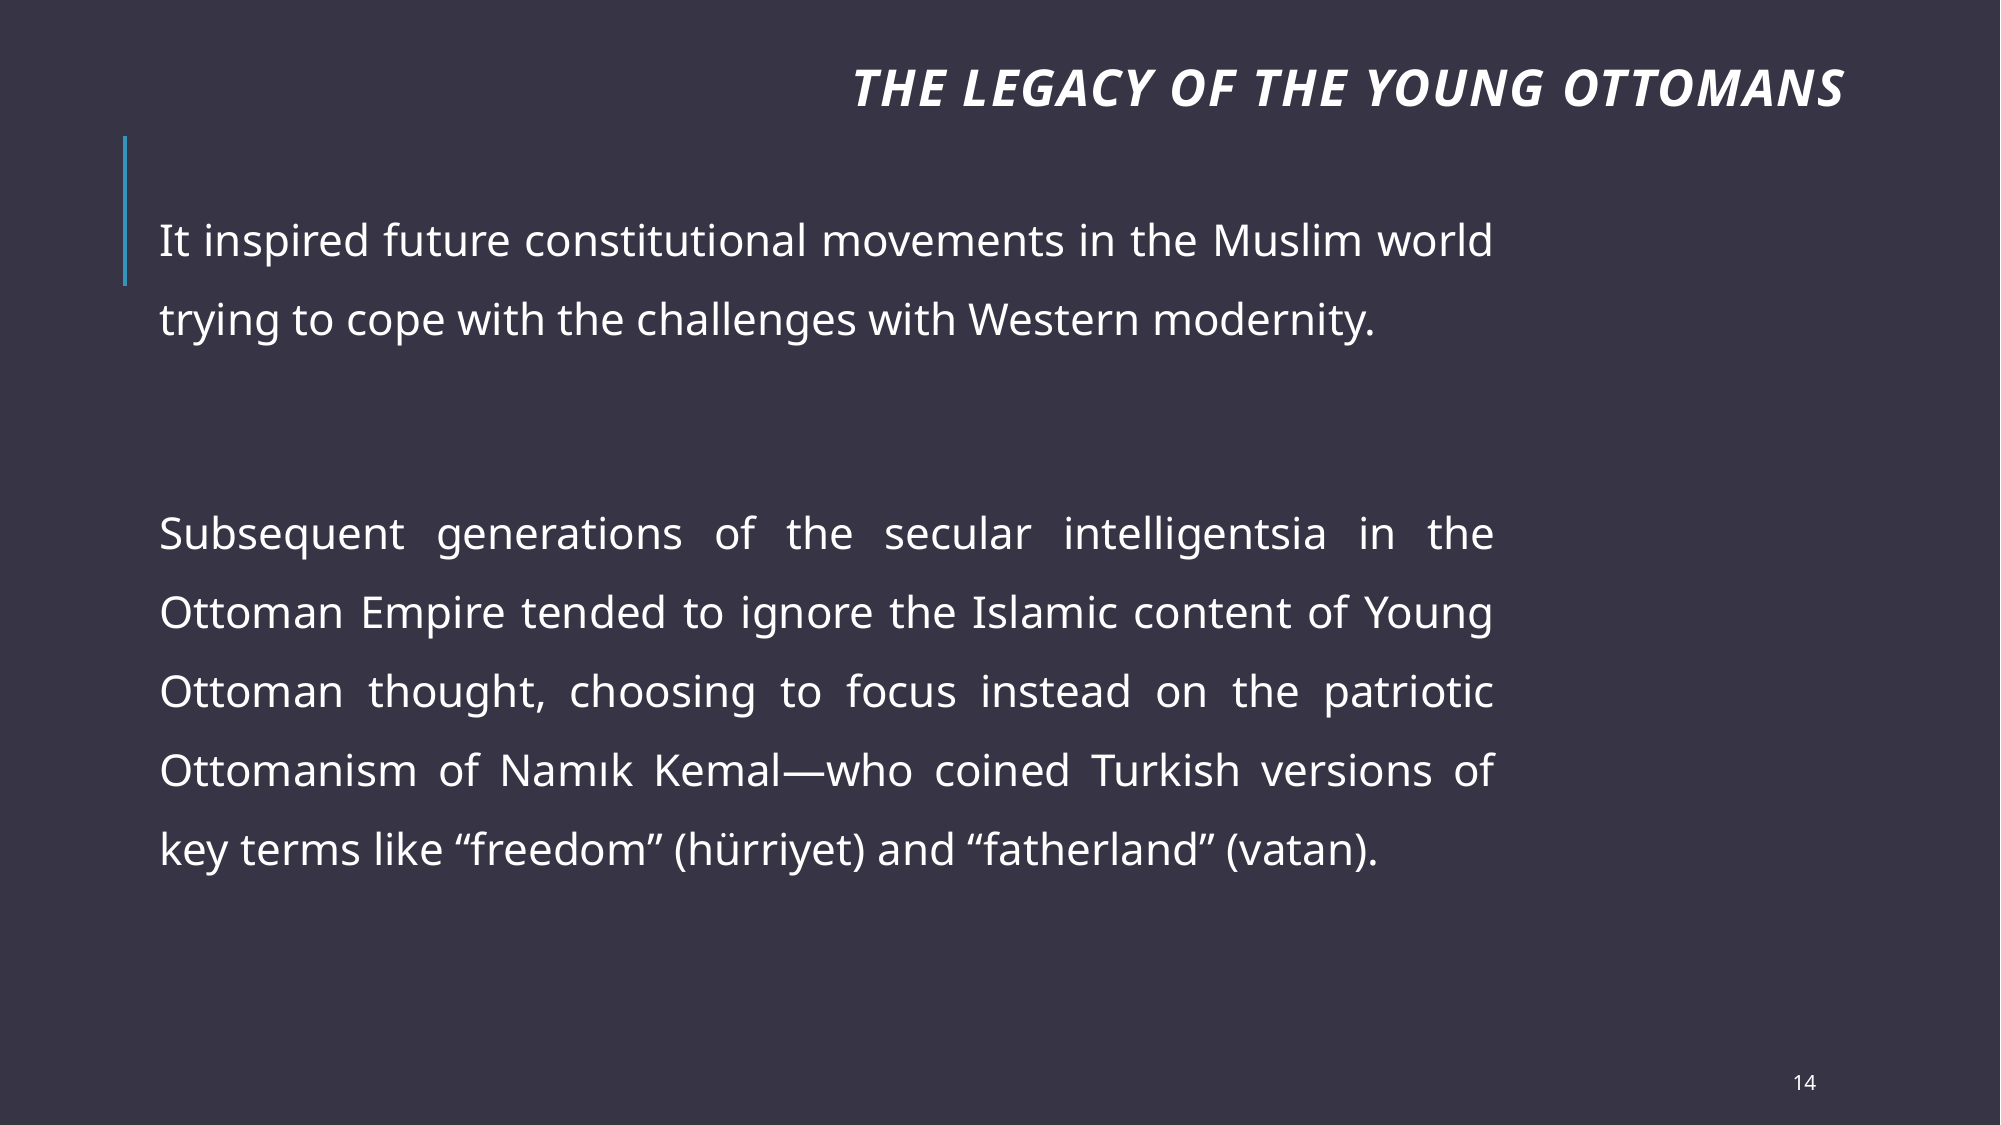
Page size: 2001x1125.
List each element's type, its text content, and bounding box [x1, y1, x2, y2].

list It inspired future constitutional movements in the Muslim world trying to cope with the challenges with Western modernity. Subsequent generations of the secular intelligentsia in the Ottoman Empire tended to ignore the Islamic content of Young Ottoman thought, choosing to focus instead on the patriotic Ottomanism of Namık Kemal—who coined Turkish versions of key terms like “freedom” (hürriyet) and “fatherland” (vatan). [137, 179, 1505, 893]
slide_number 14 [1777, 1061, 1938, 1107]
title The Legacy of the Young Ottomans [137, 59, 1863, 201]
